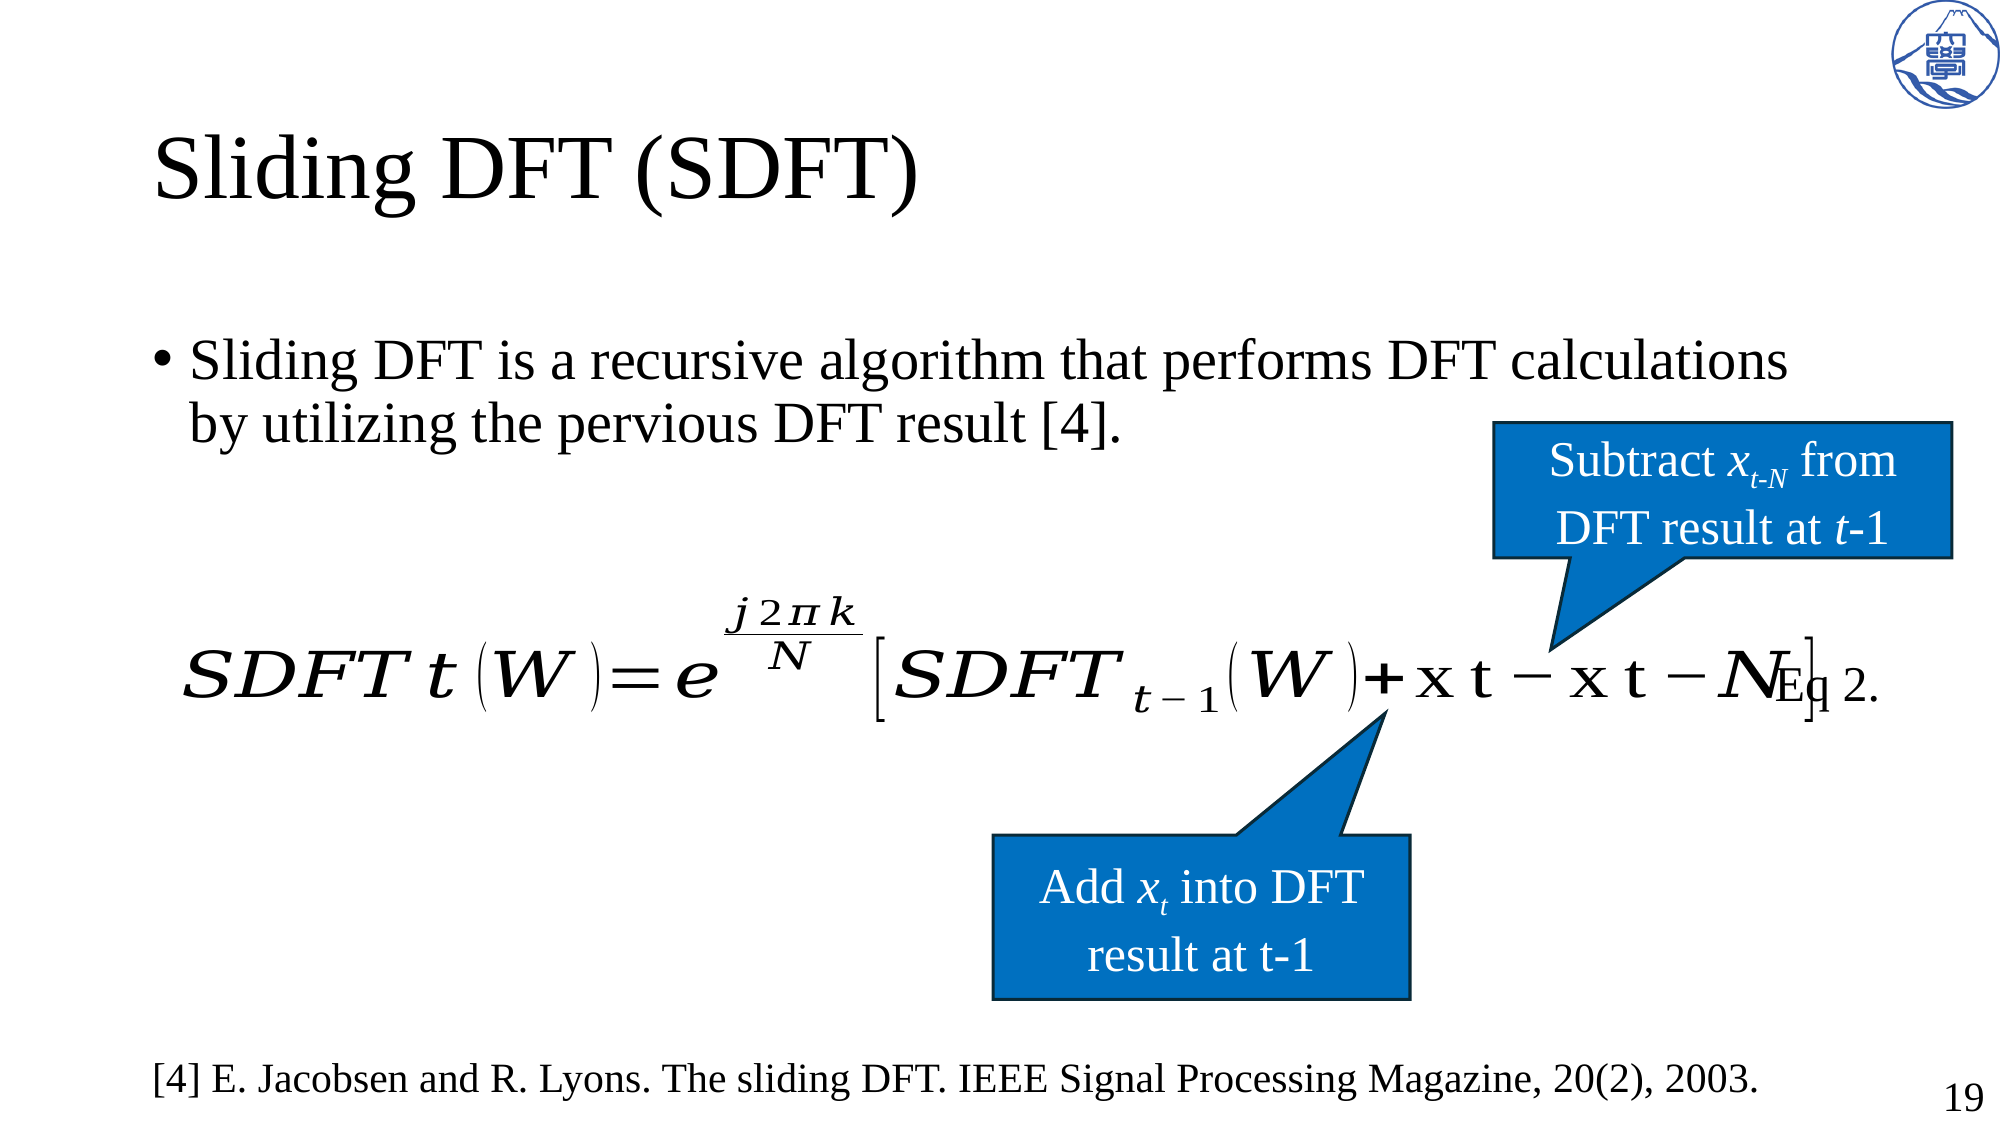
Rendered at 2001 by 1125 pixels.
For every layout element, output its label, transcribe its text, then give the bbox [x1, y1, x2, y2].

text_box Subtract xt-N from DFT result at t-1 [1492, 421, 1954, 654]
text_box Eq 2. [1747, 643, 1922, 719]
text_box [4] E. Jacobsen and R. Lyons. The sliding DFT. IEEE Signal Processing Magazine, 20(2), 2003. [137, 1043, 1777, 1109]
text_box Add xt into DFT result at t-1 [991, 708, 1412, 1001]
title Sliding DFT (SDFT) [137, 59, 1863, 278]
list Sliding DFT is a recursive algorithm that performs DFT calculations by utilizing the pervious DFT result [4]. [137, 321, 1863, 936]
picture [1890, 0, 2000, 110]
text_box 19 [1720, 1065, 2000, 1125]
